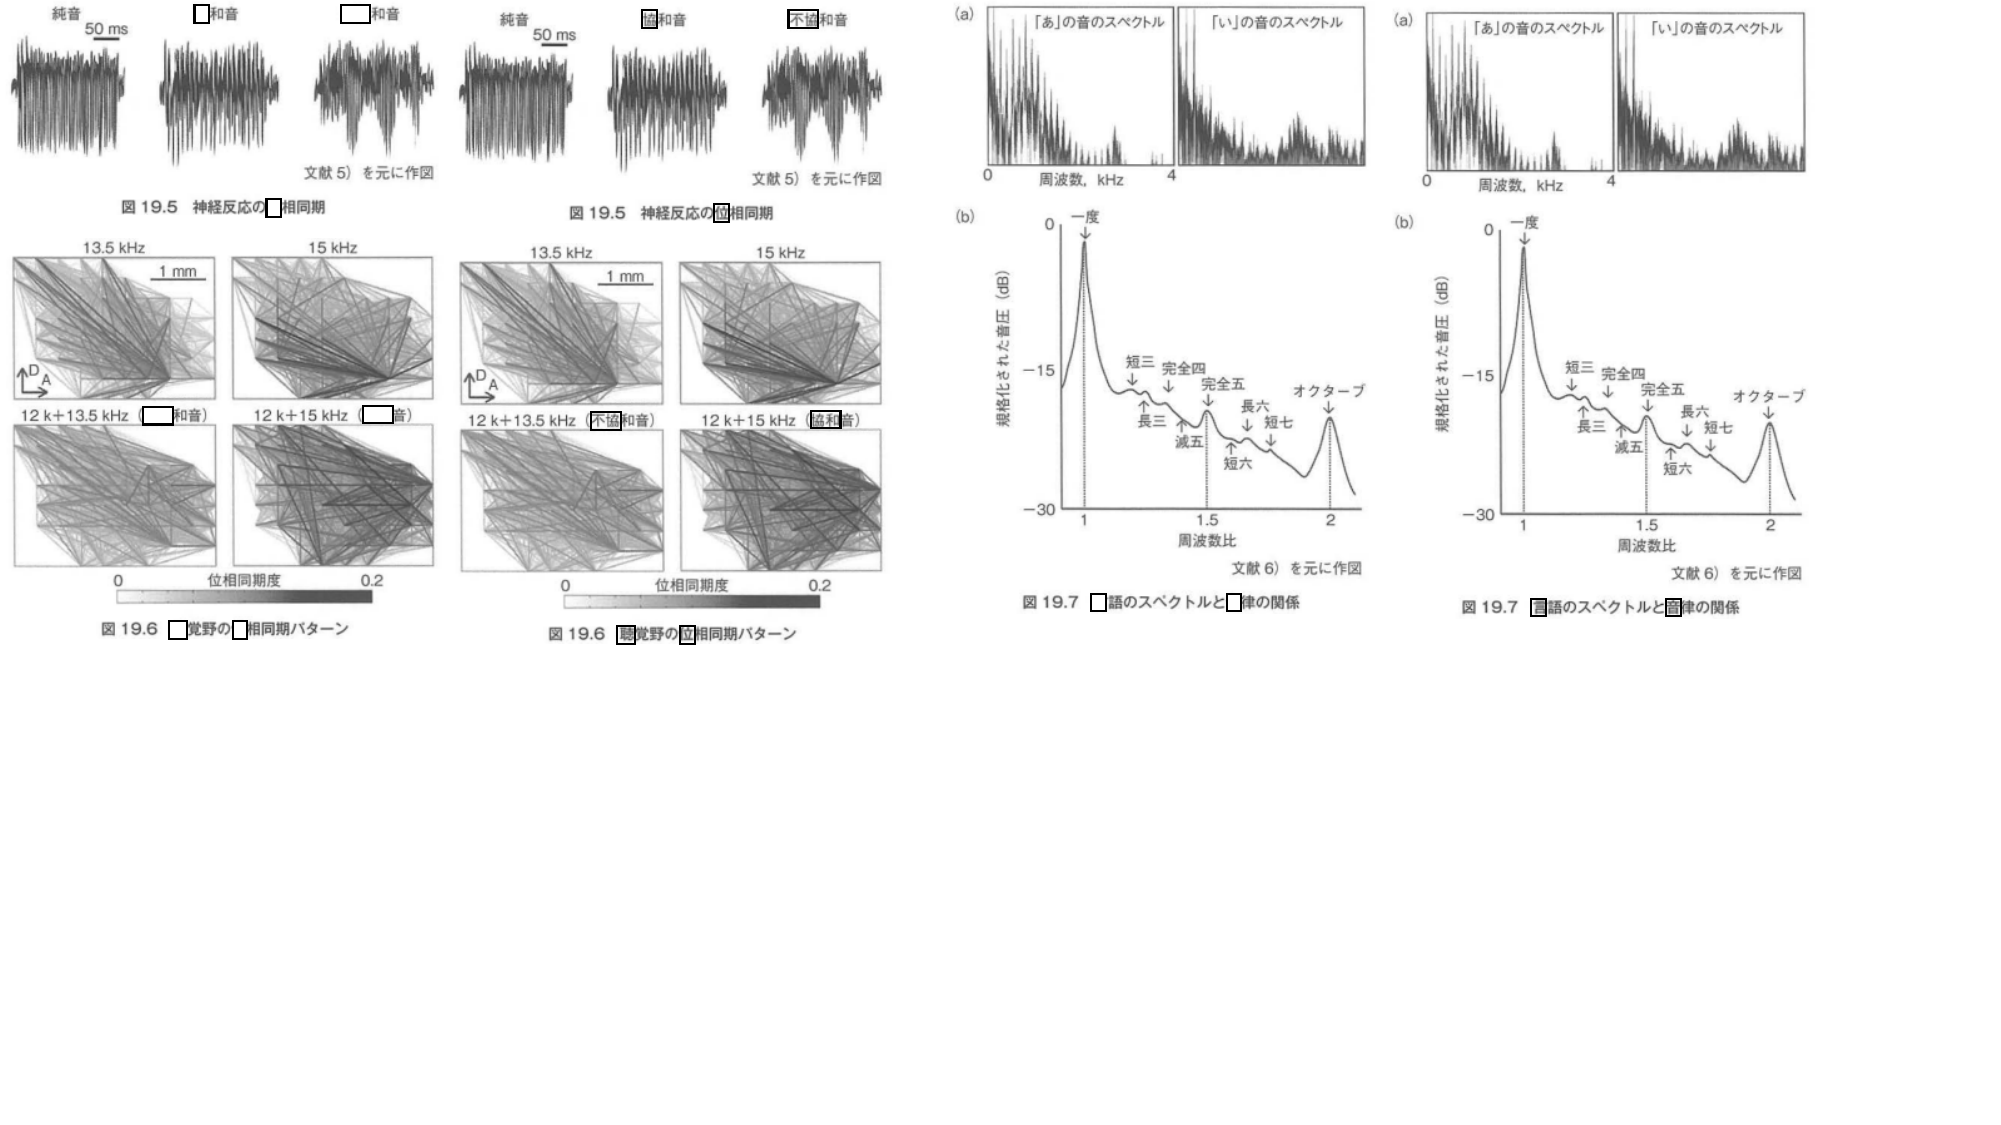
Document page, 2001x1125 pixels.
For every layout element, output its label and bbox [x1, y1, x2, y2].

picture [0, 238, 445, 639]
picture [453, 5, 888, 221]
picture [1392, 5, 1817, 619]
picture [447, 243, 893, 644]
picture [952, 0, 1377, 614]
picture [5, 0, 440, 215]
